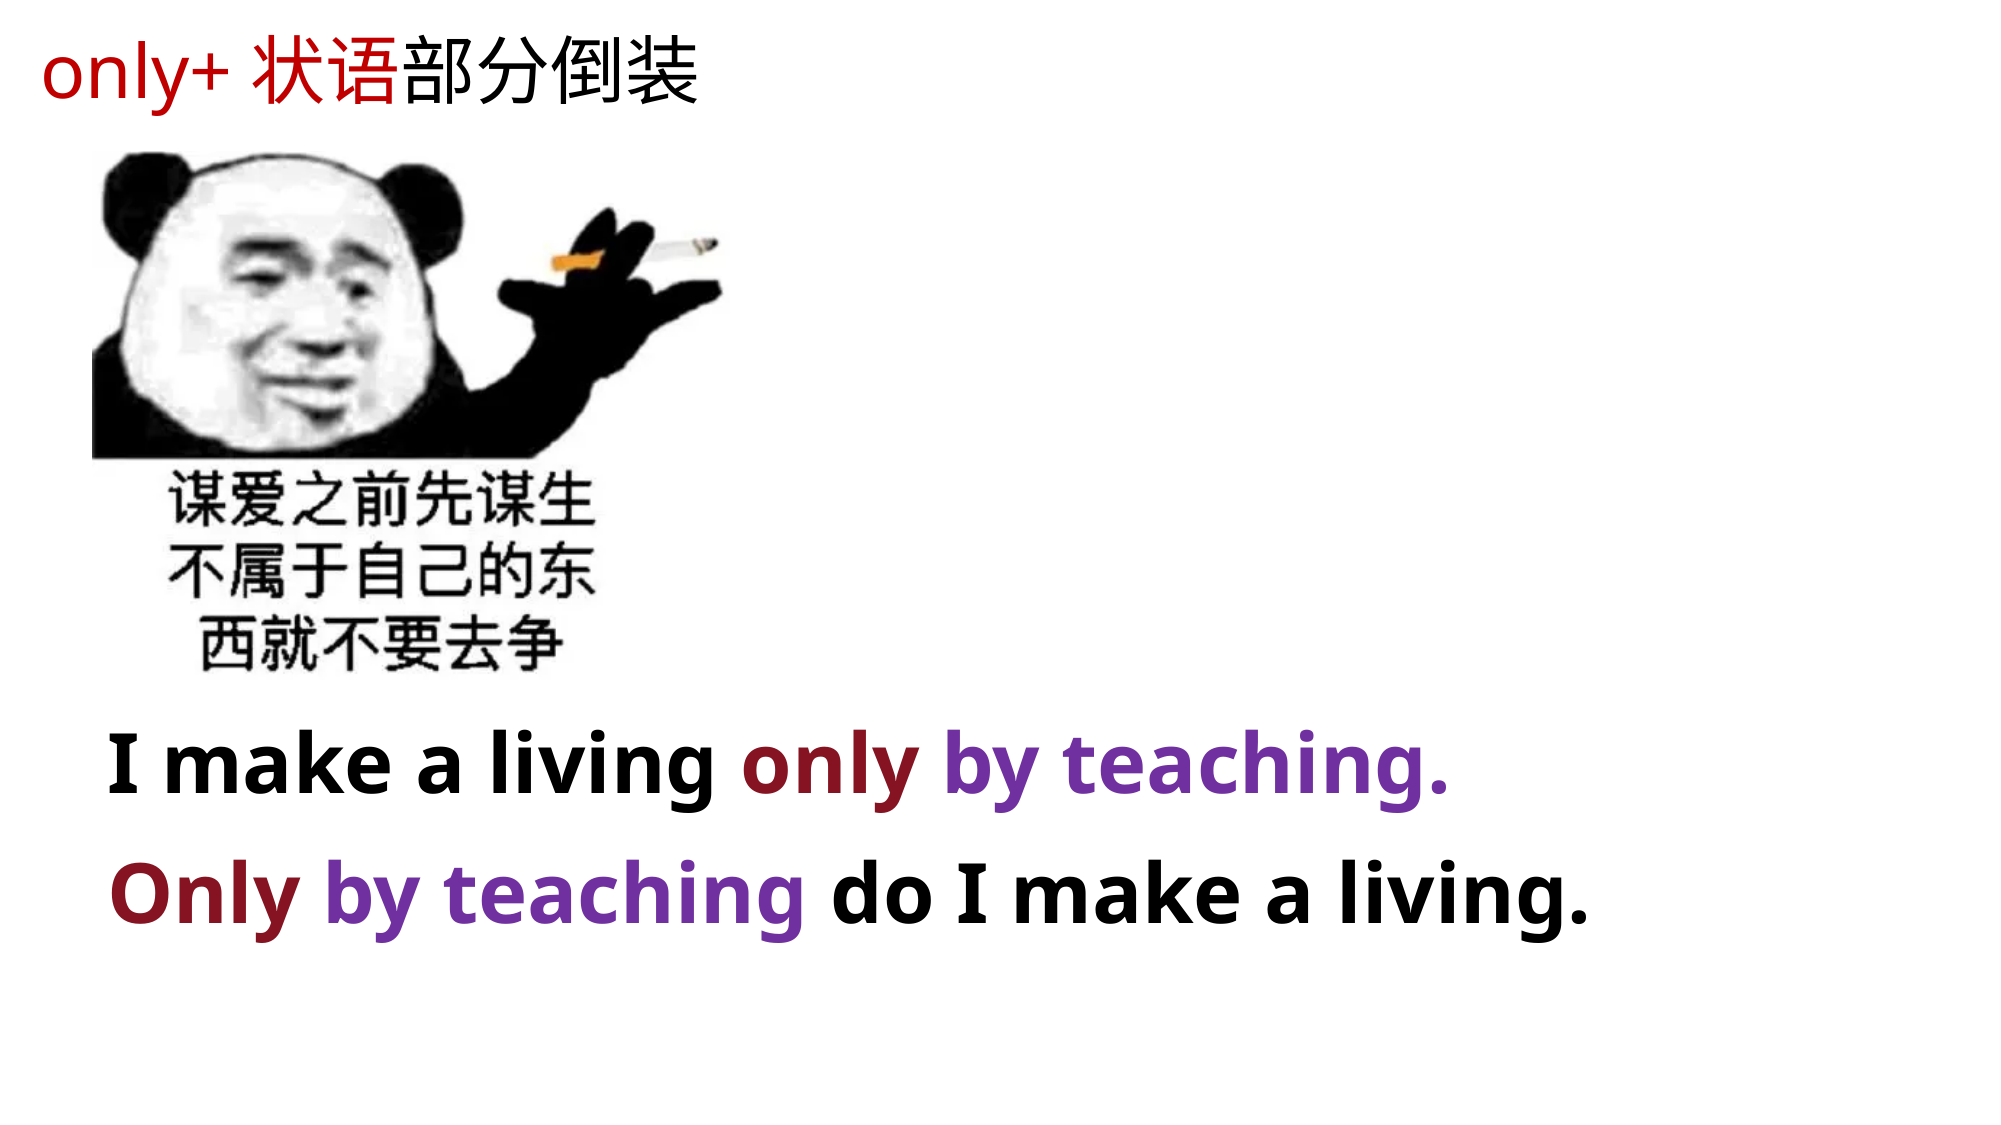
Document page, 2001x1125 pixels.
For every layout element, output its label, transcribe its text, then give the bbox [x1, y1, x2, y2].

text_box Only by teaching do I make a living. [92, 833, 1777, 948]
picture [91, 151, 731, 690]
text_box I make a living only by teaching. [92, 703, 1777, 818]
text_box only+状语部分倒装 [25, 16, 1975, 121]
